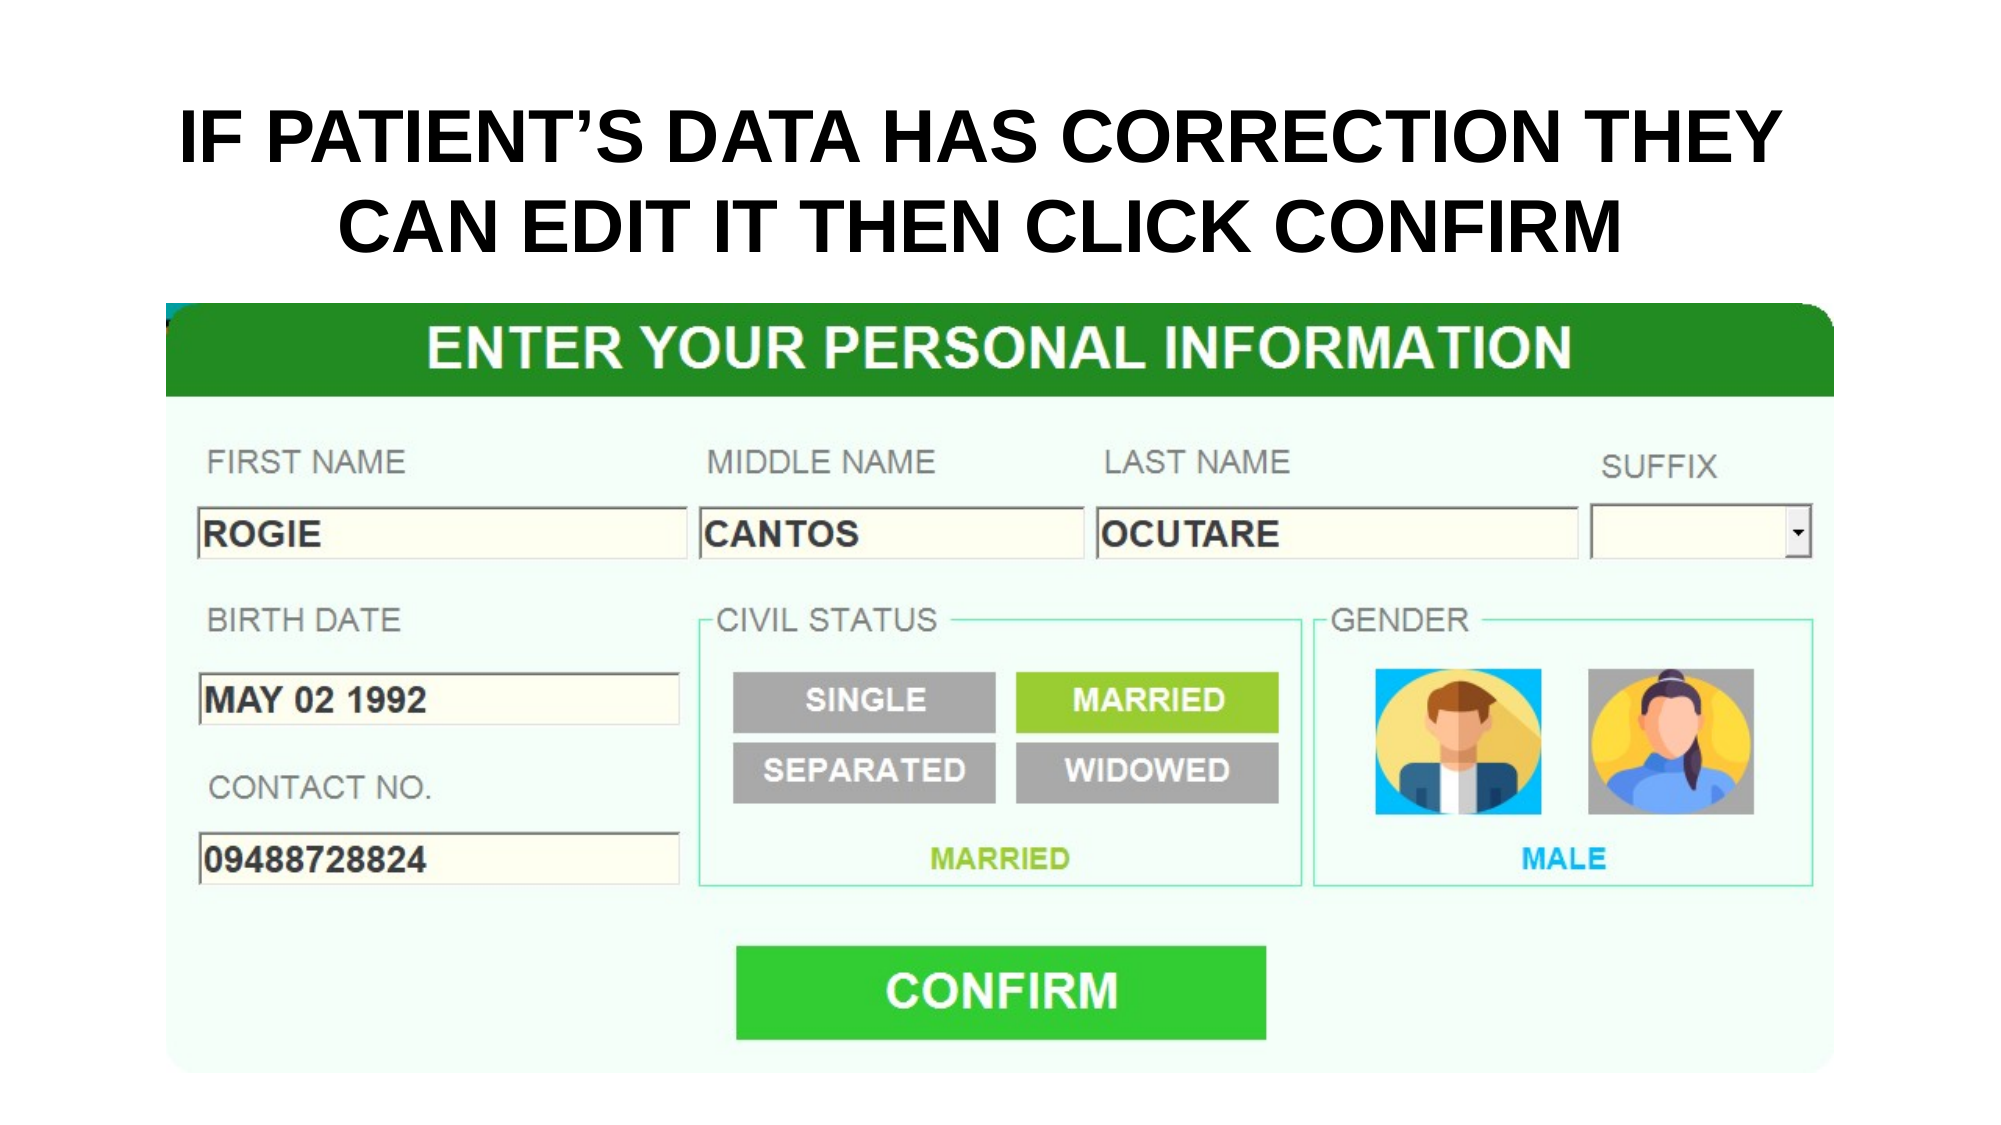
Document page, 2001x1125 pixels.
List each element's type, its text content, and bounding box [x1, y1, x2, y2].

text_box IF PATIENT’S DATA HAS CORRECTION THEY CAN EDIT IT THEN CLICK CONFIRM [103, 110, 1860, 244]
picture [166, 303, 1834, 1073]
